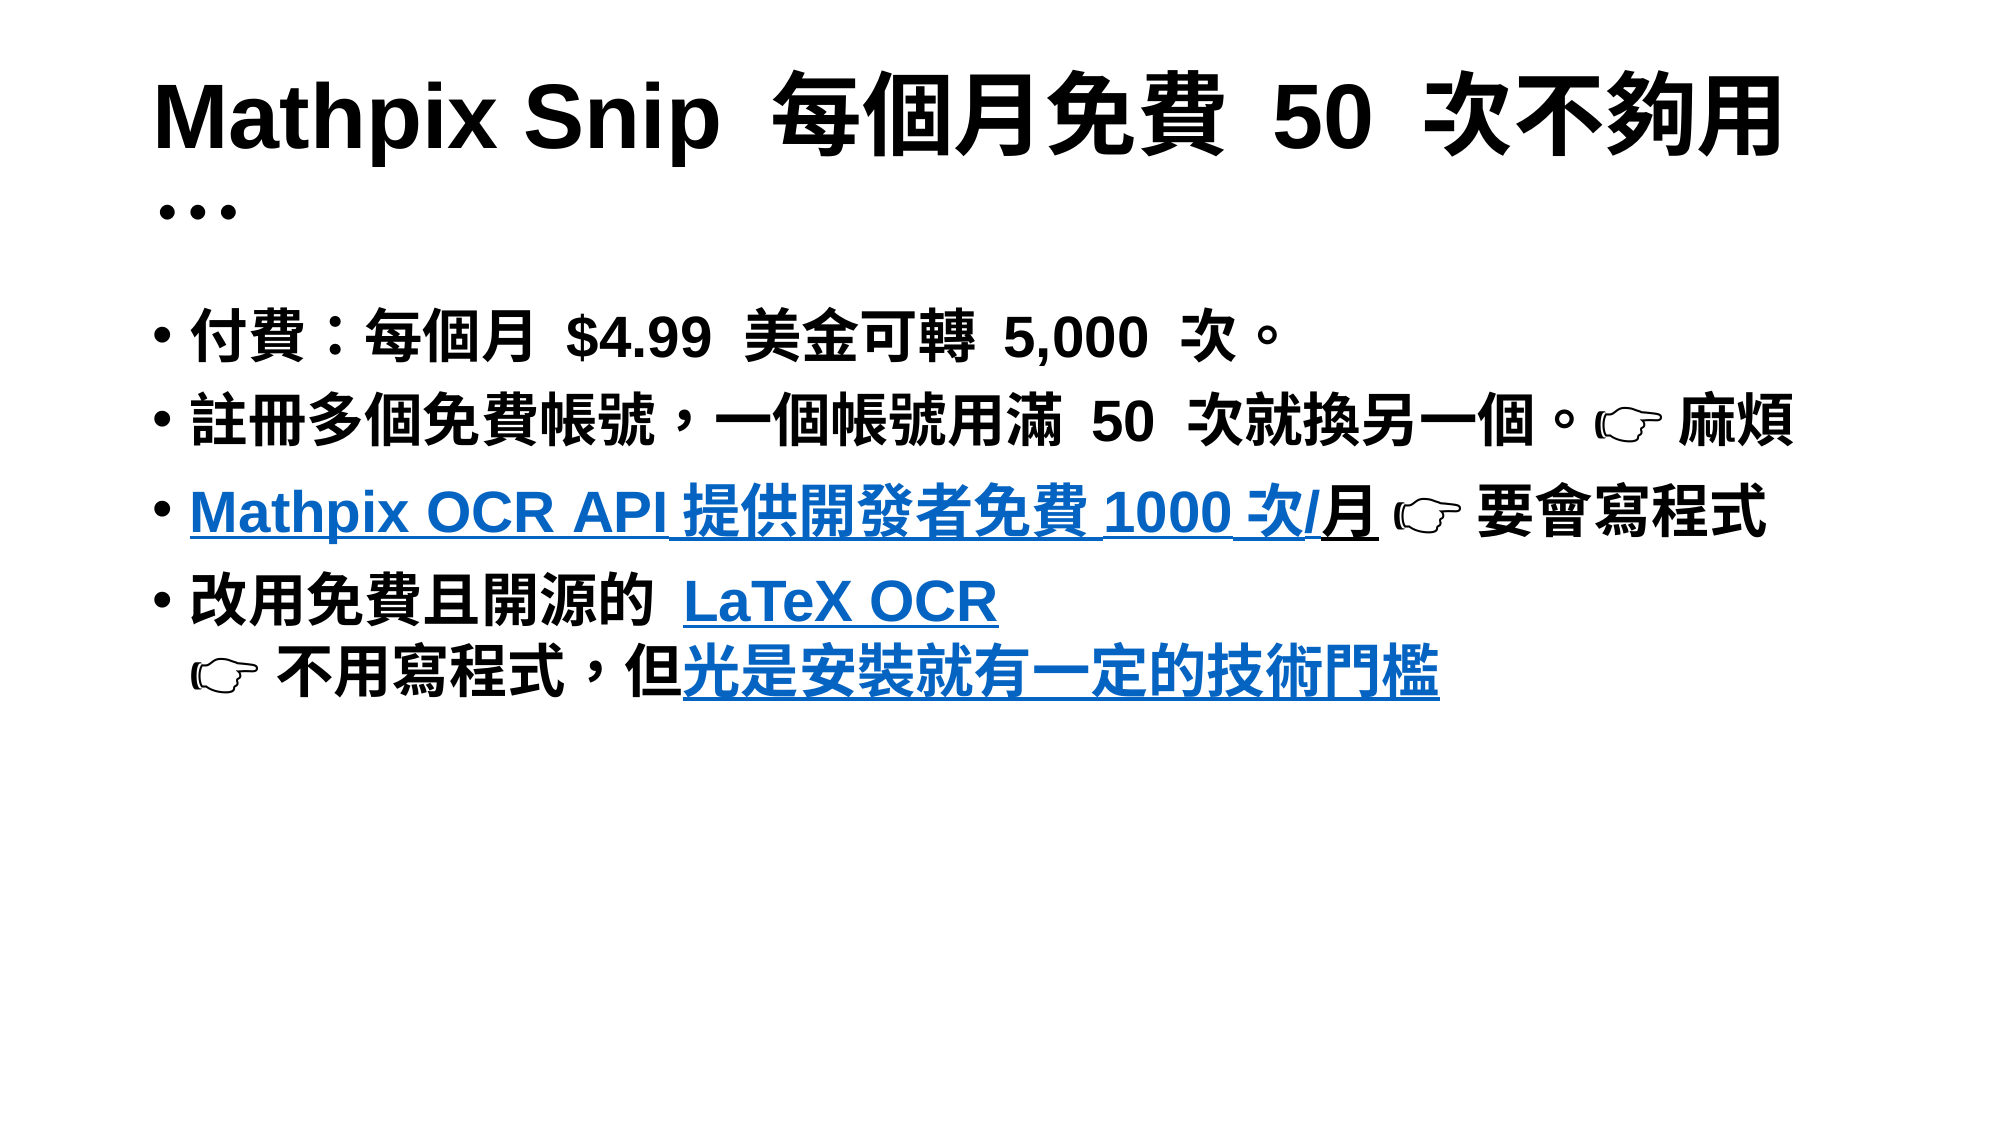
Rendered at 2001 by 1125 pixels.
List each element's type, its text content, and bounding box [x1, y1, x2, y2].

title Mathpix Snip 每個月免費 50 次不夠用… [137, 59, 1863, 278]
list 付費：每個月 $4.99 美金可轉 5,000 次。 註冊多個免費帳號，一個帳號用滿 50 次就換另一個。👉 麻煩 Mathpix OCR API 提供開發者免費 1000 次/月 👉 要會寫程式 改用免費且開源的 LaTeX OCR 👉不用寫程式，但光是安裝就有一定的技術門檻 [137, 299, 1863, 1014]
